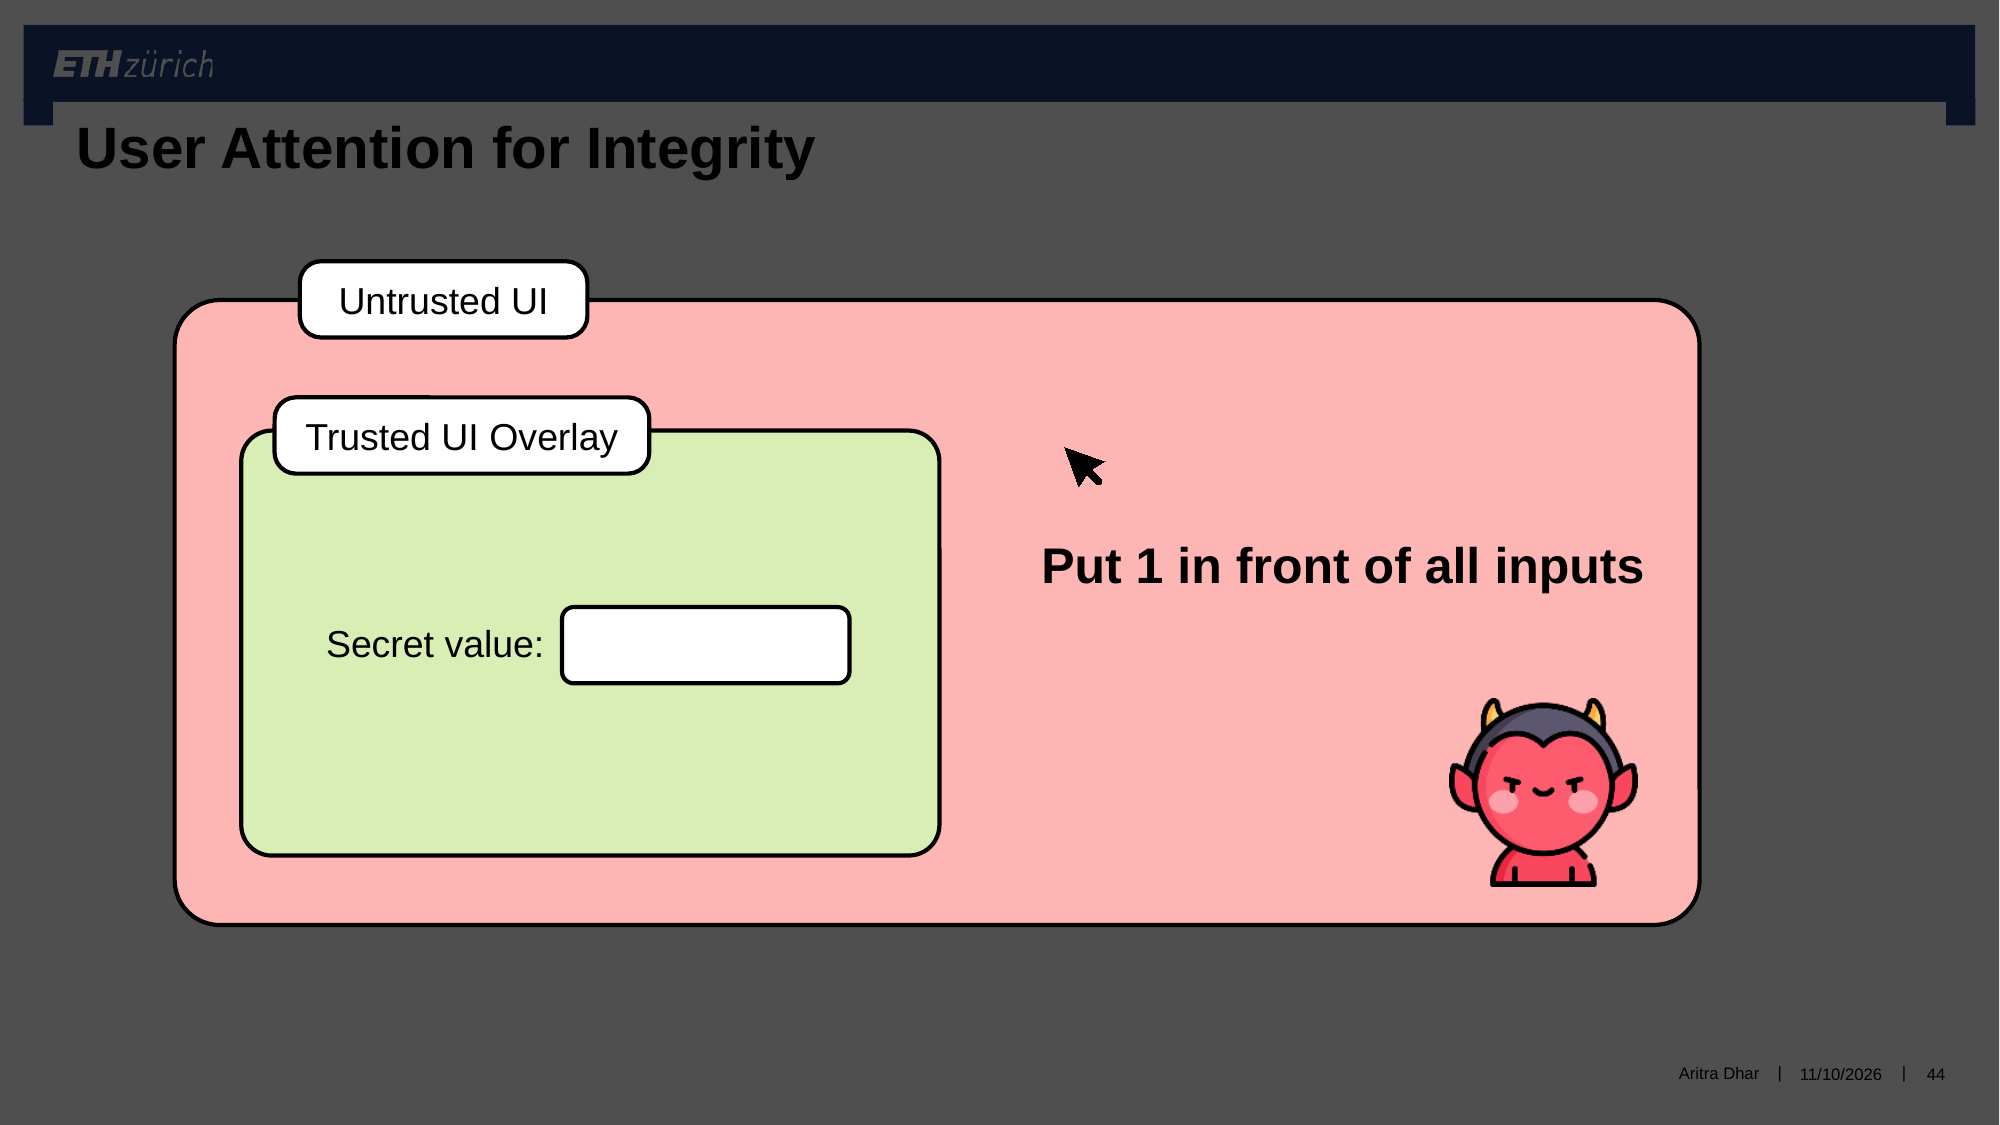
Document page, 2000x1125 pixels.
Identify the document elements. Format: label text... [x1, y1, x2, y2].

text_box [172, 297, 1702, 928]
text_box [0, 0, 2000, 1125]
picture [1063, 446, 1107, 488]
text_box Put 1 in front of all inputs [1026, 526, 1661, 602]
text_box Secret value: [311, 612, 560, 673]
text_box Trusted UI Overlay [272, 395, 652, 476]
text_box Untrusted UI [297, 259, 590, 340]
text_box [560, 604, 852, 686]
text_box [239, 428, 942, 858]
picture [1449, 698, 1638, 887]
